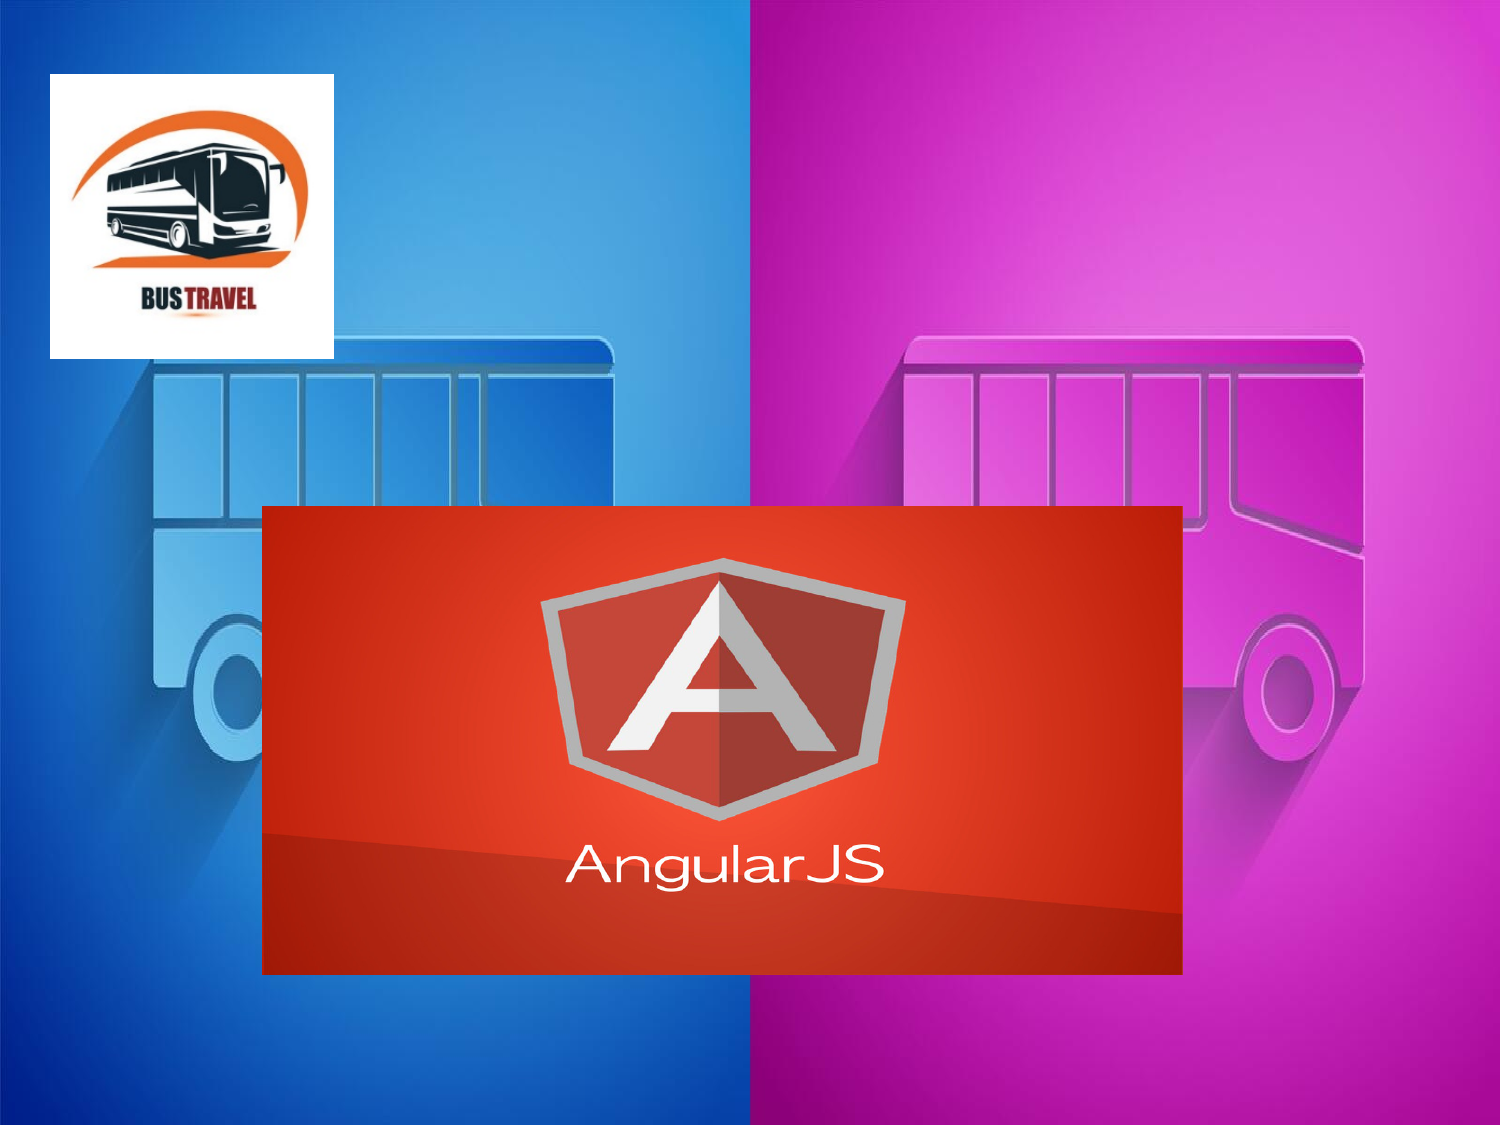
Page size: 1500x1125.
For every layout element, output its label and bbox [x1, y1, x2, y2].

list [262, 505, 1183, 976]
picture [0, 0, 1500, 1125]
